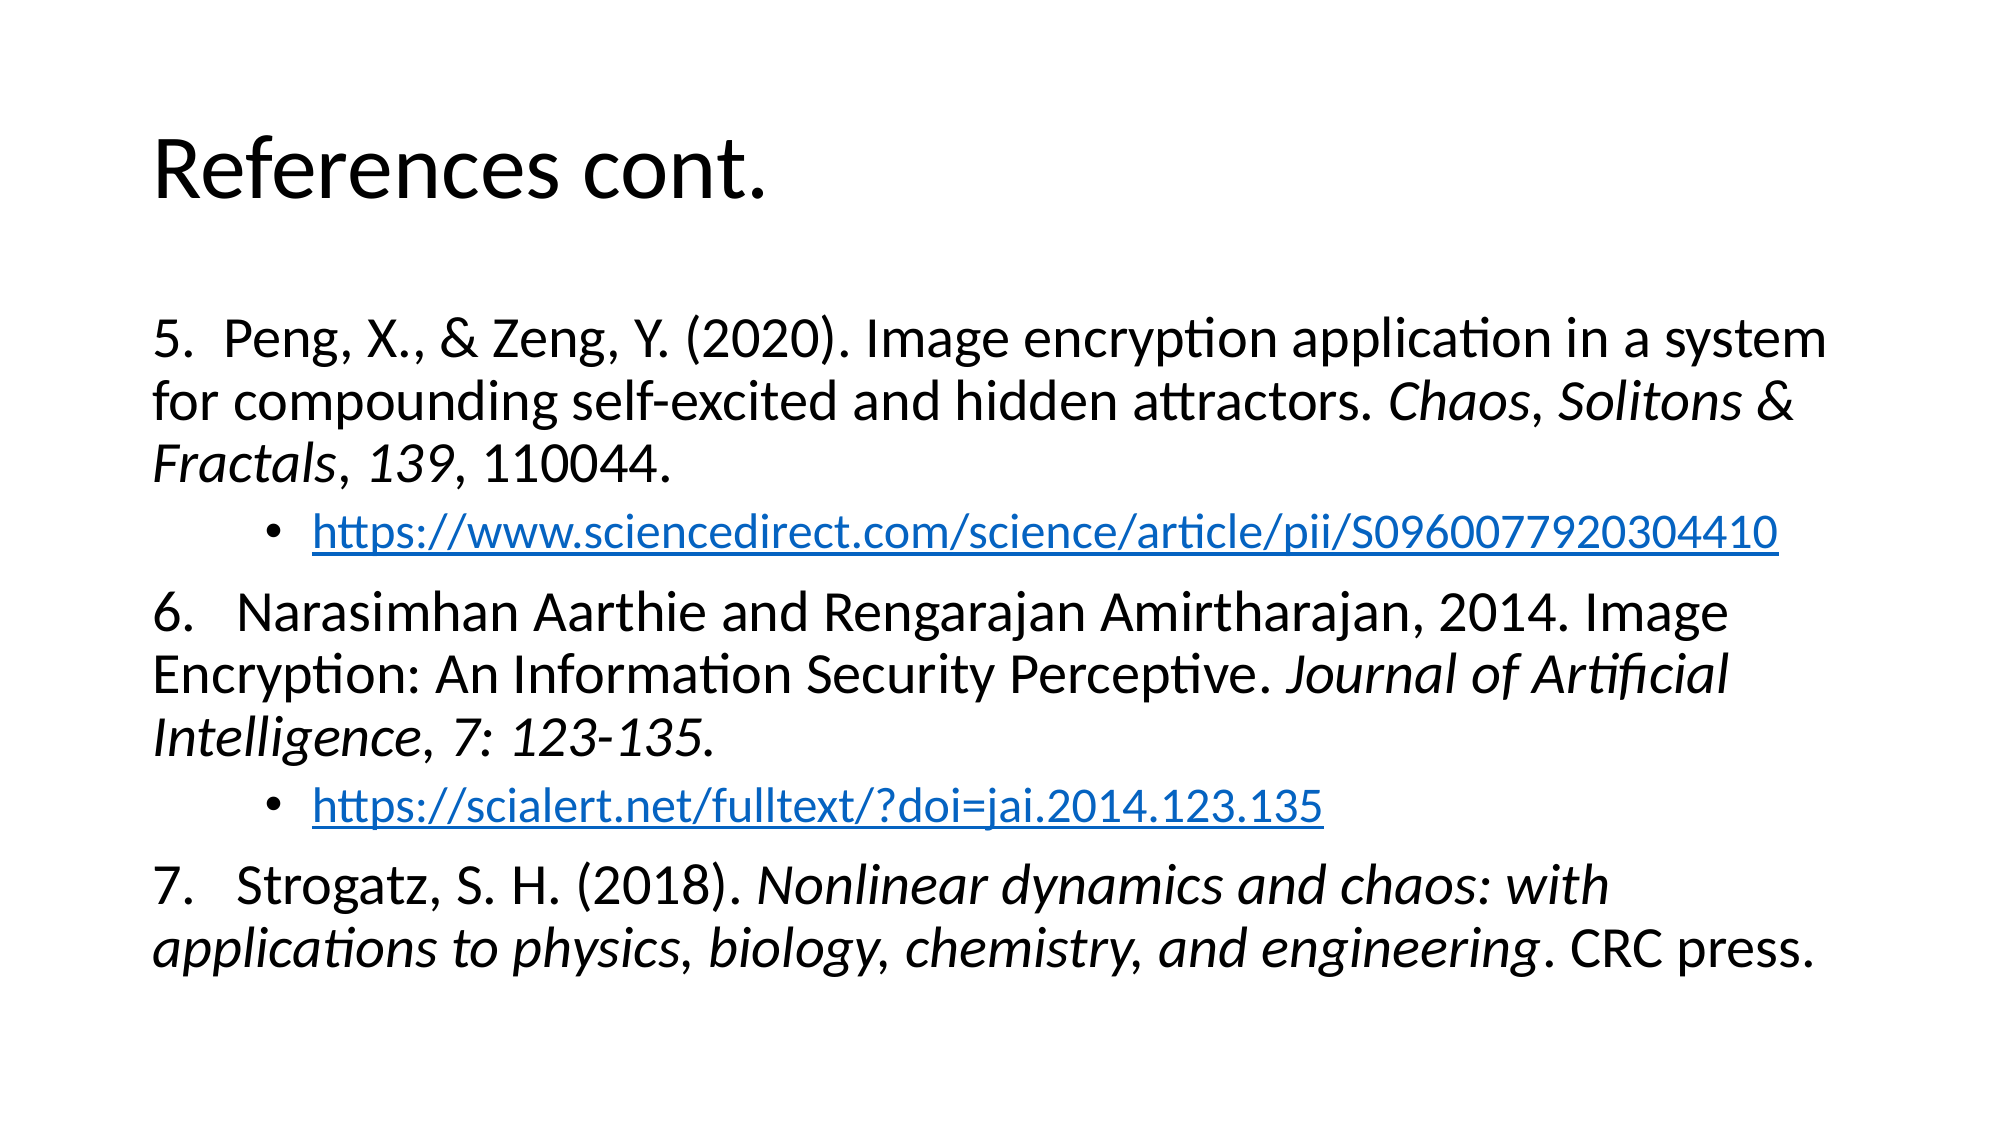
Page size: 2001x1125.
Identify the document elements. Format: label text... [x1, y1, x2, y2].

list 5. Peng, X., & Zeng, Y. (2020). Image encryption application in a system for compounding self-excited and hidden attractors. Chaos, Solitons & Fractals, 139, 110044. https://www.sciencedirect.com/science/article/pii/S0960077920304410 6. Narasimhan Aarthie and Rengarajan Amirtharajan, 2014. Image Encryption: An Information Security Perceptive. Journal of Artificial Intelligence, 7: 123-135. https://scialert.net/fulltext/?doi=jai.2014.123.135 7. Strogatz, S. H. (2018). Nonlinear dynamics and chaos: with applications to physics, biology, chemistry, and engineering. CRC press. [137, 299, 1863, 1014]
title References cont. [137, 59, 1863, 278]
